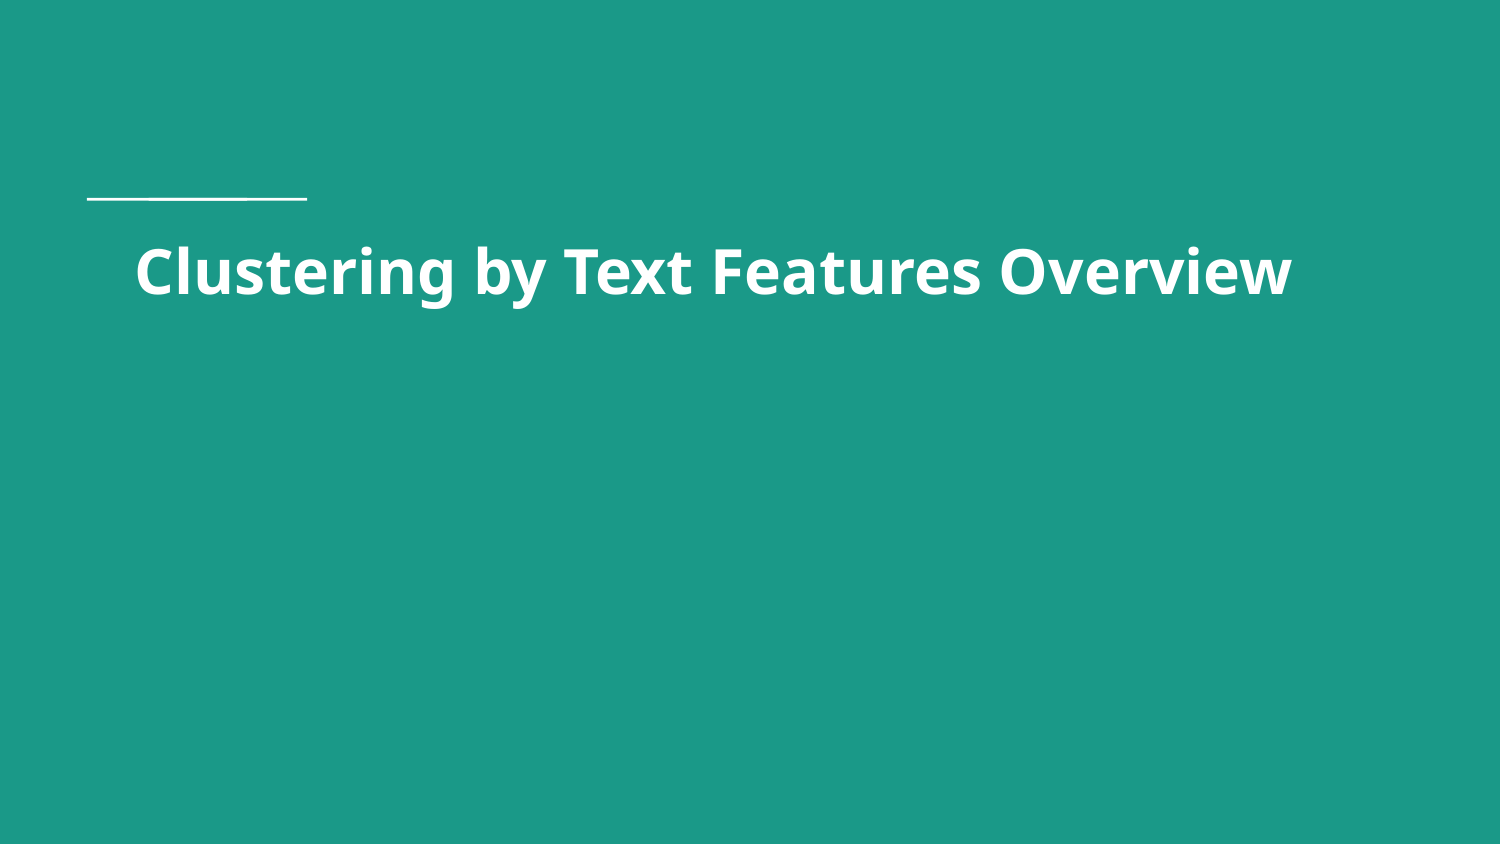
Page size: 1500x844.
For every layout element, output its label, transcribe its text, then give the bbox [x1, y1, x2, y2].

title Clustering by Text Features Overview [119, 216, 1381, 466]
